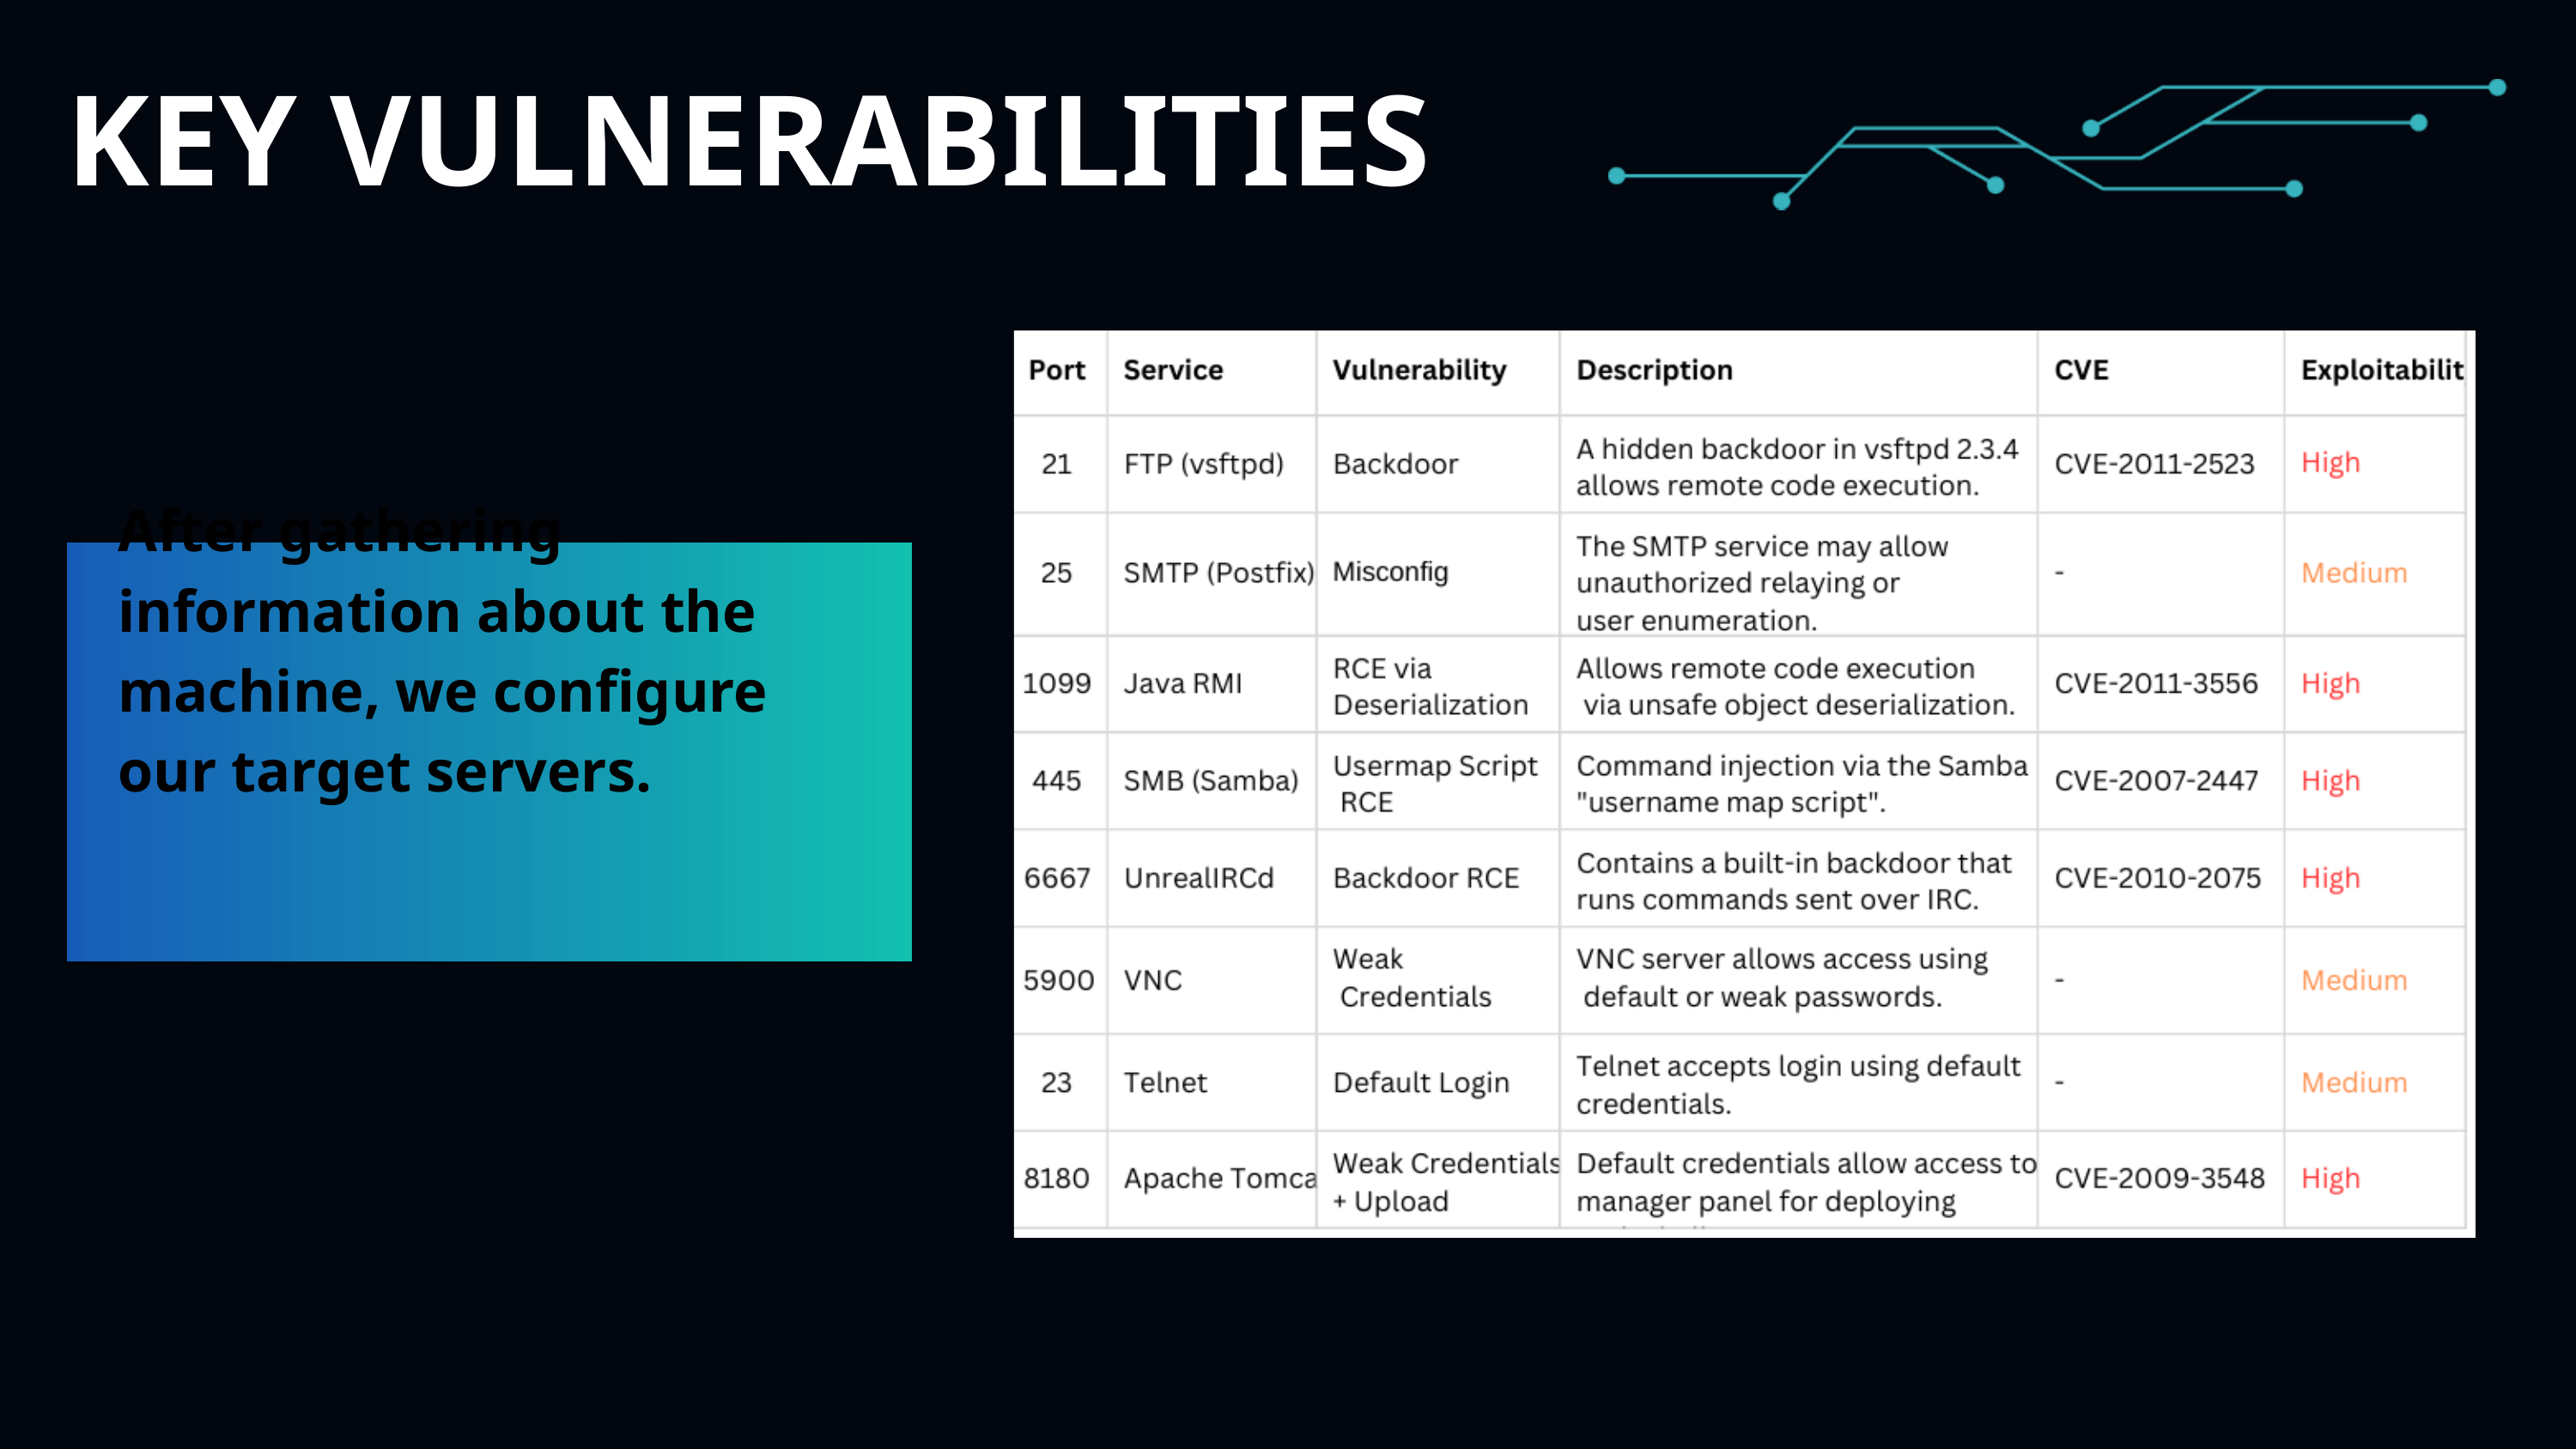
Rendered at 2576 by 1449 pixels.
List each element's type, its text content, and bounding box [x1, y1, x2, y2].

text_box [1013, 330, 2476, 1238]
text_box [1608, 79, 2508, 210]
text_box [66, 542, 913, 962]
text_box KEY VULNERABILITIES [66, 98, 1609, 324]
